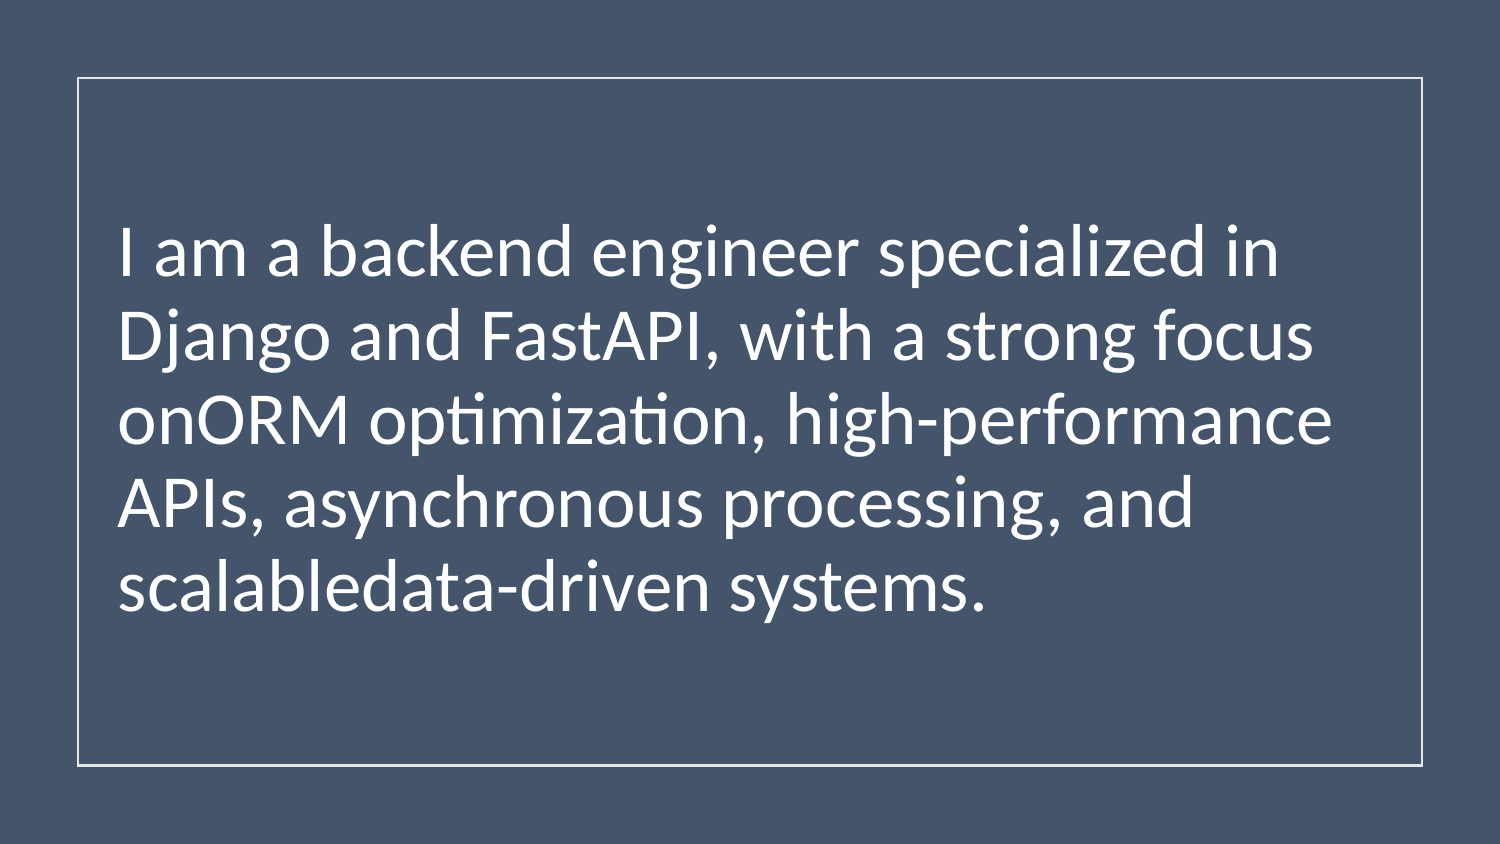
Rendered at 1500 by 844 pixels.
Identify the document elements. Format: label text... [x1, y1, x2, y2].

title I am a backend engineer specialized in Django and FastAPI, with a strong focus onORM optimization, high-performance APIs, asynchronous processing, and scalabledata-driven systems. [102, 95, 1401, 743]
